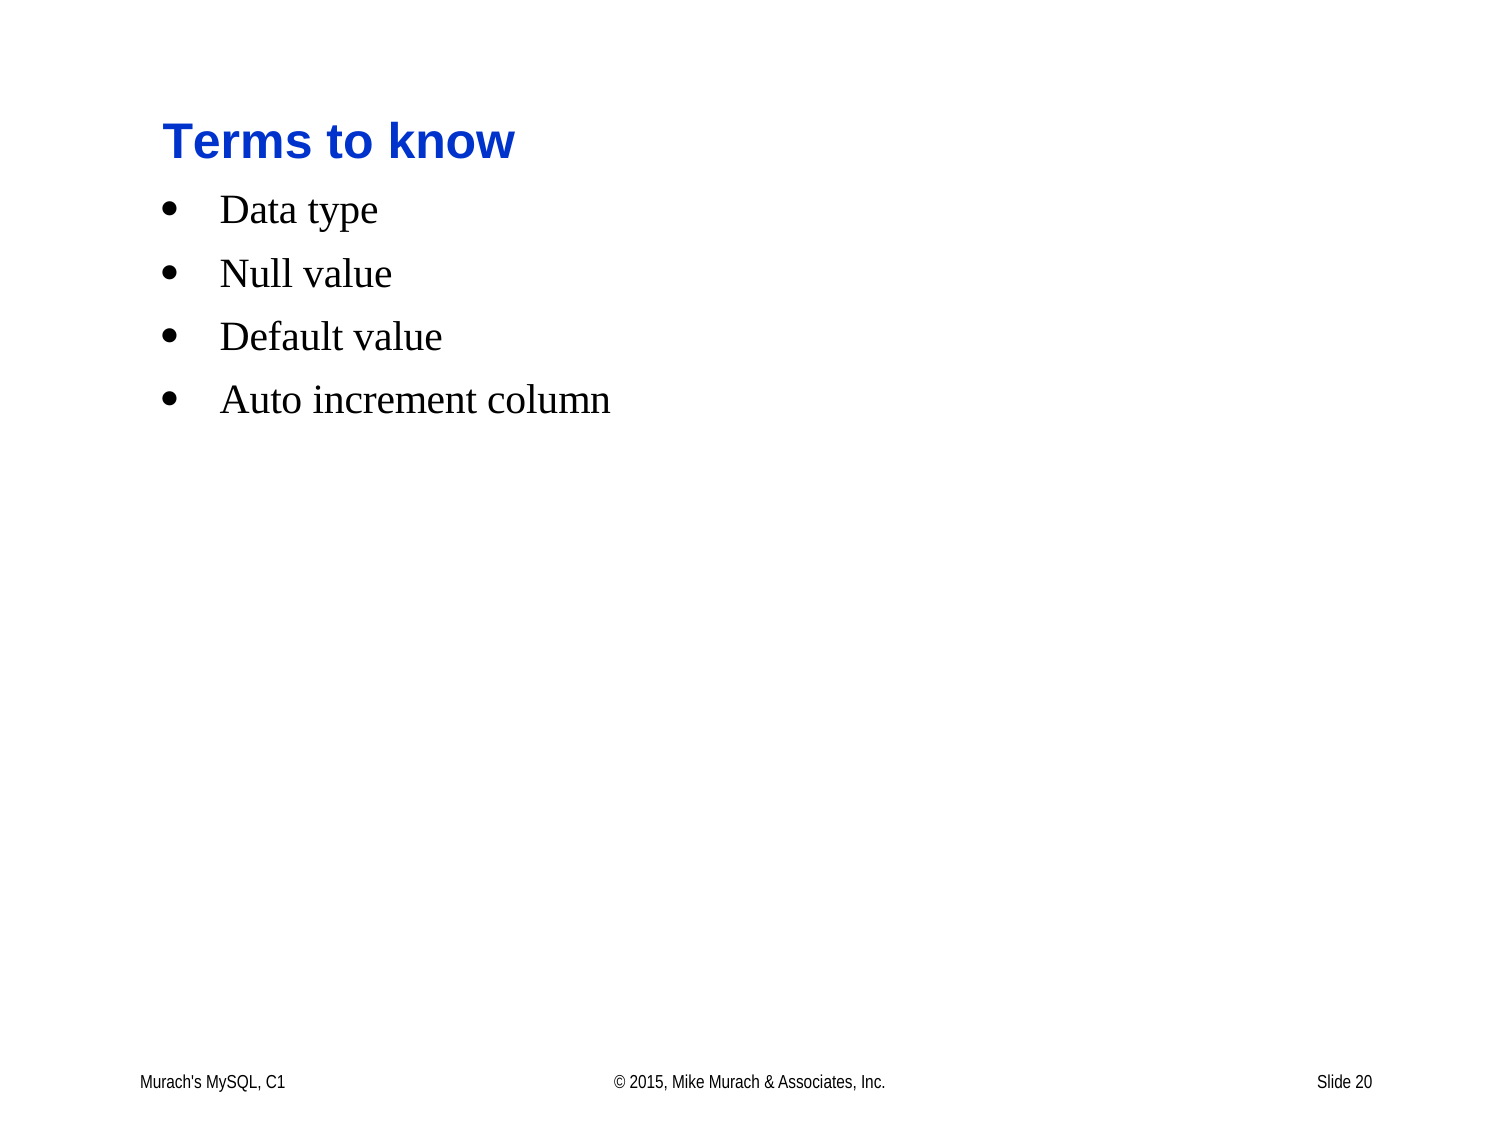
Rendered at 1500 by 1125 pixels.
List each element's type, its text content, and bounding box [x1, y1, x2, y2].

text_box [162, 112, 1371, 474]
footer © 2015, Mike Murach & Associates, Inc. [474, 1024, 1026, 1101]
slide_number Slide 20 [1074, 1024, 1388, 1101]
slide_number Murach's MySQL, C1 [124, 1024, 451, 1101]
